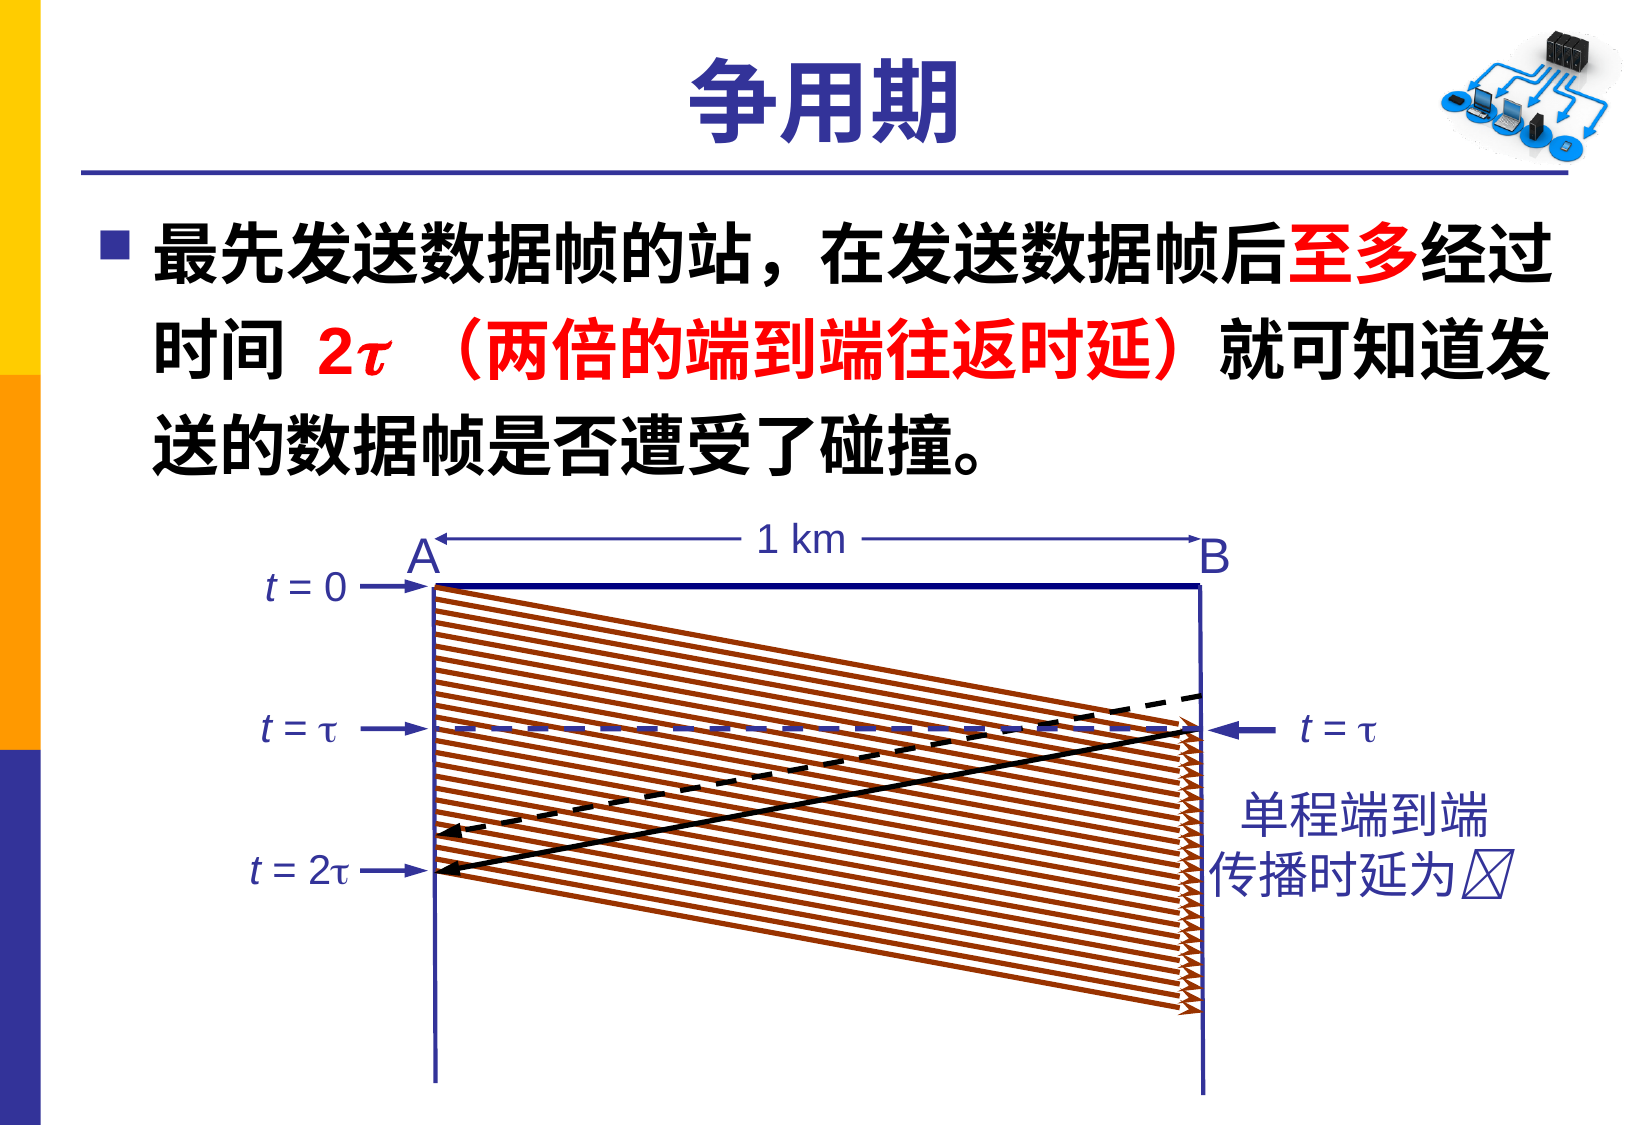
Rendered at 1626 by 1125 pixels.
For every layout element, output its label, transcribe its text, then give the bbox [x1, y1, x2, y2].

title 争用期 [81, 30, 1569, 161]
list 最先发送数据帧的站，在发送数据帧后至多经过时间 2 （两倍的端到端往返时延）就可知道发送的数据帧是否遭受了碰撞。 [81, 188, 1572, 460]
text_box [234, 504, 1524, 1096]
picture [1438, 30, 1624, 165]
